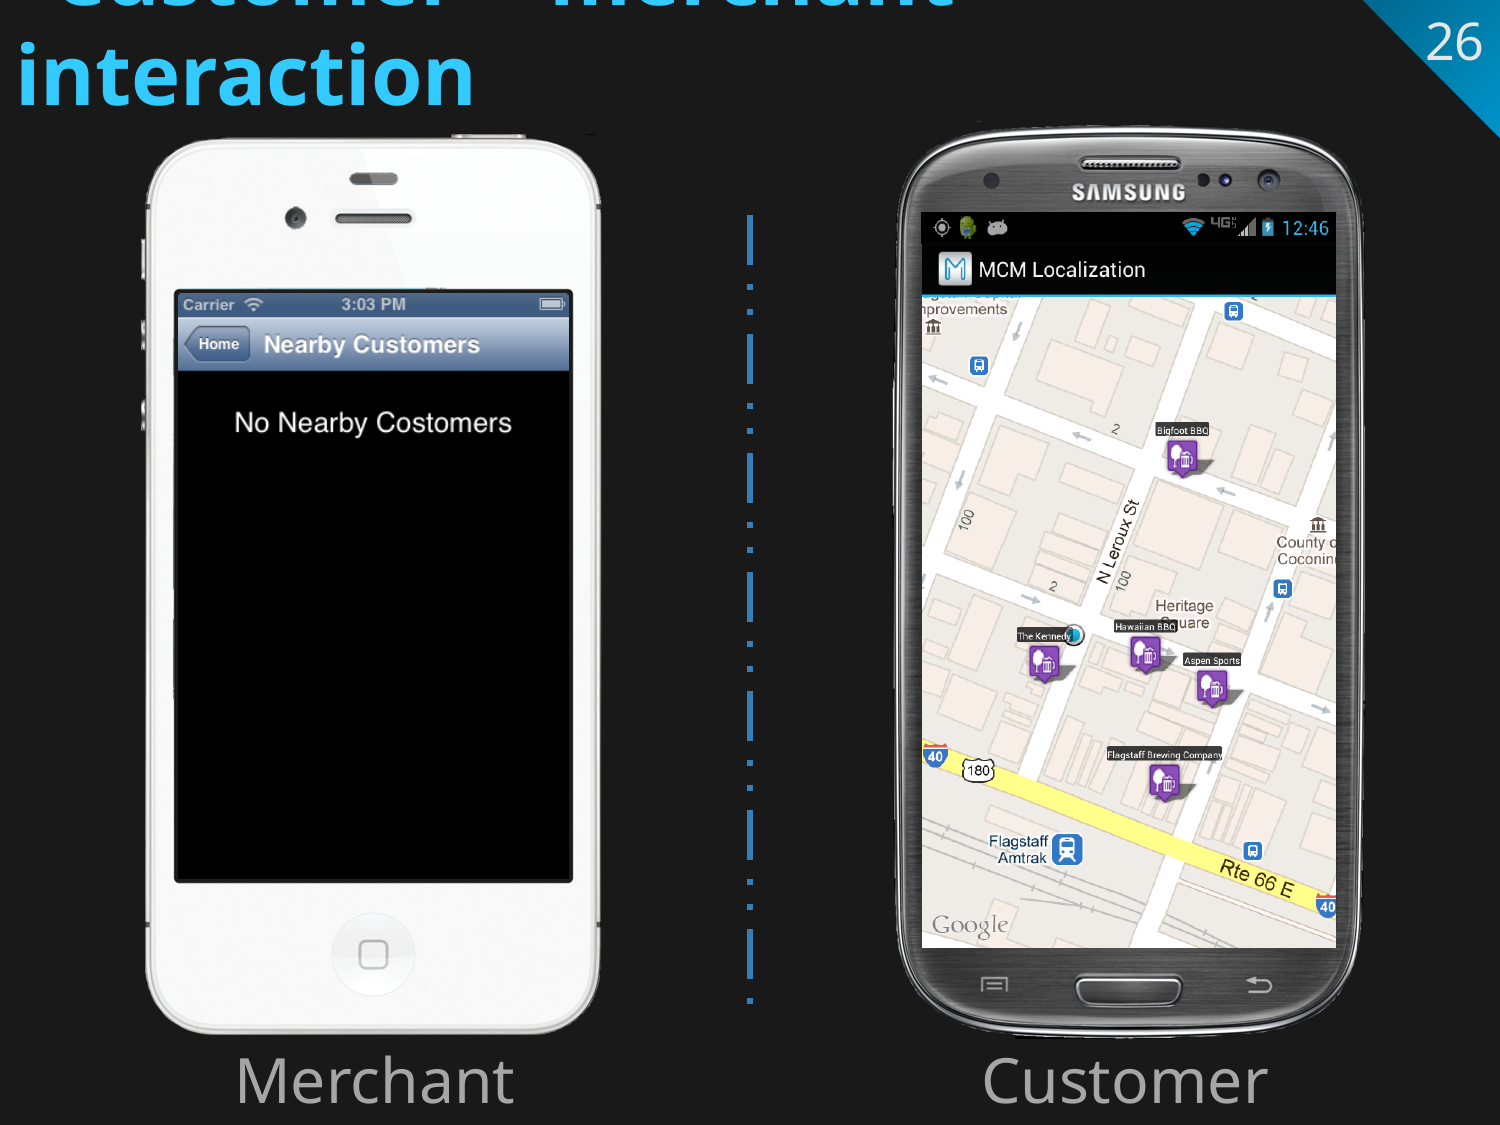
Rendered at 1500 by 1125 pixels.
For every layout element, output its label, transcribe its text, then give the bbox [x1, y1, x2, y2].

title Customer - merchant interaction [0, 0, 1413, 138]
text_box Customer [899, 1046, 1350, 1124]
slide_number 26 [1149, 12, 1500, 75]
picture [140, 134, 606, 1038]
picture [886, 120, 1366, 1039]
text_box Merchant [149, 1045, 600, 1124]
